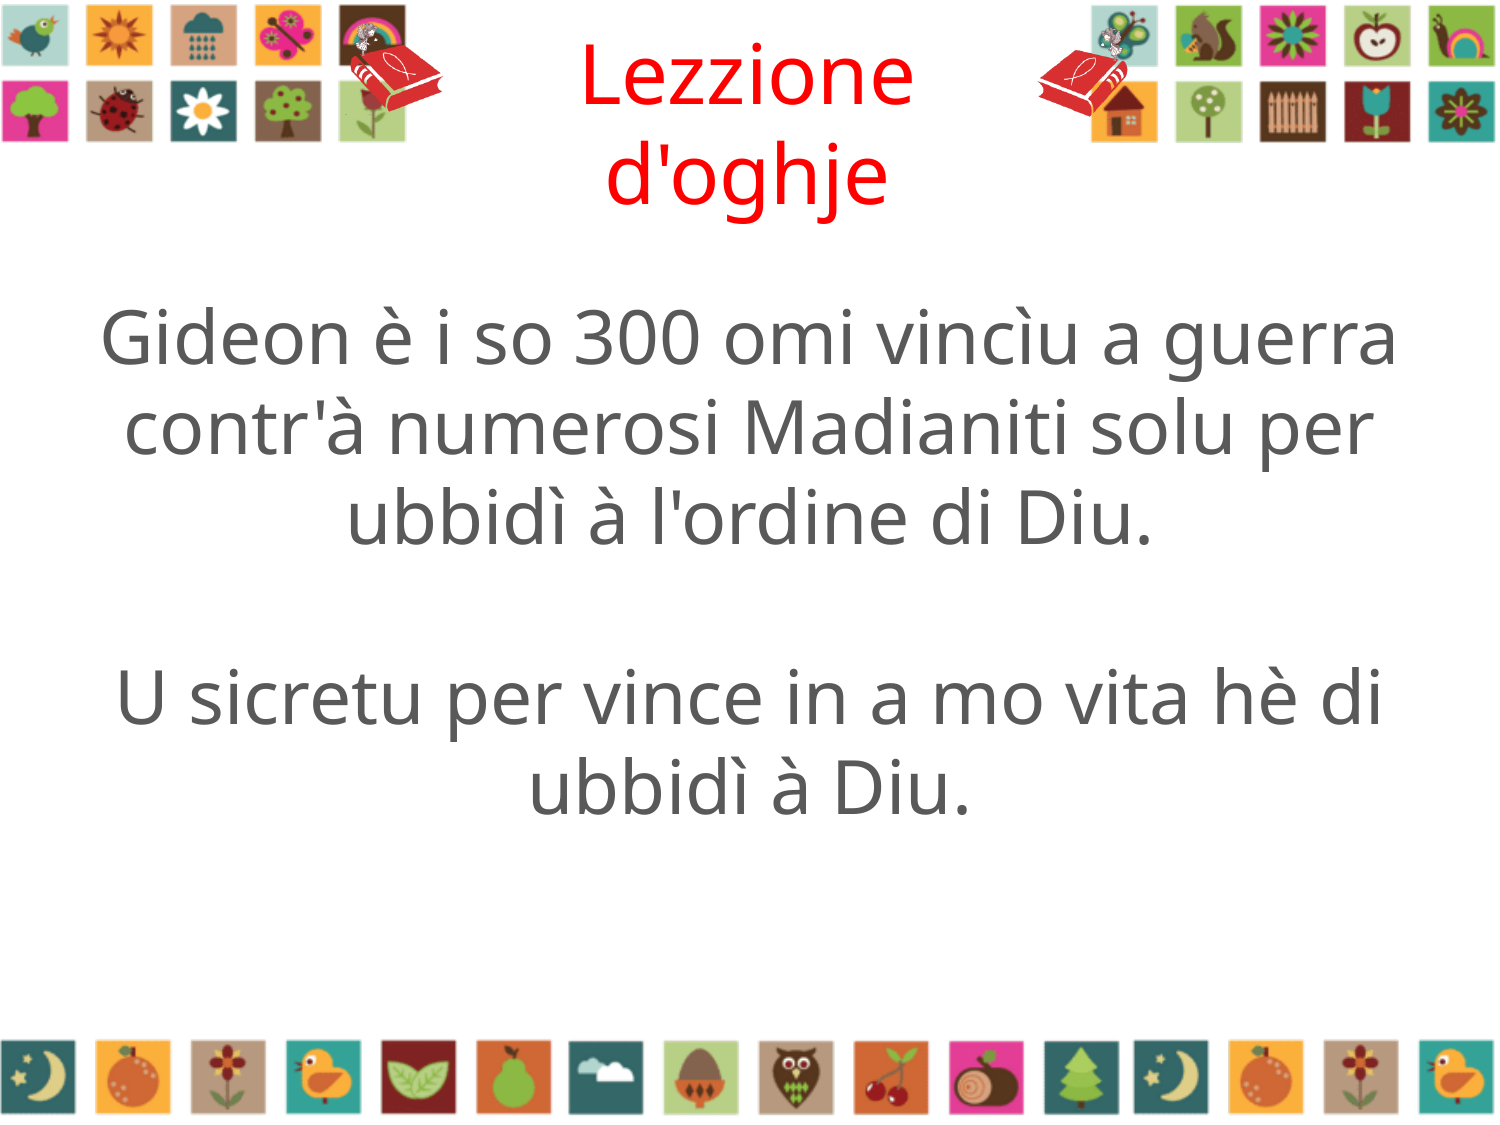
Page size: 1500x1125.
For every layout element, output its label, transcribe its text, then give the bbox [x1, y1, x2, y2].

picture [1005, 3, 1500, 150]
picture [0, 3, 475, 150]
text_box Gideon è i so 300 omi vincìu a guerra contr'à numerosi Madianiti solu per ubbidì à l'ordine di Diu. U sicretu per vince in a mo vita hè di ubbidì à Diu. [76, 282, 1424, 837]
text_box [0, 1028, 1500, 1118]
text_box Lezzione d'oghje [414, 13, 1080, 229]
